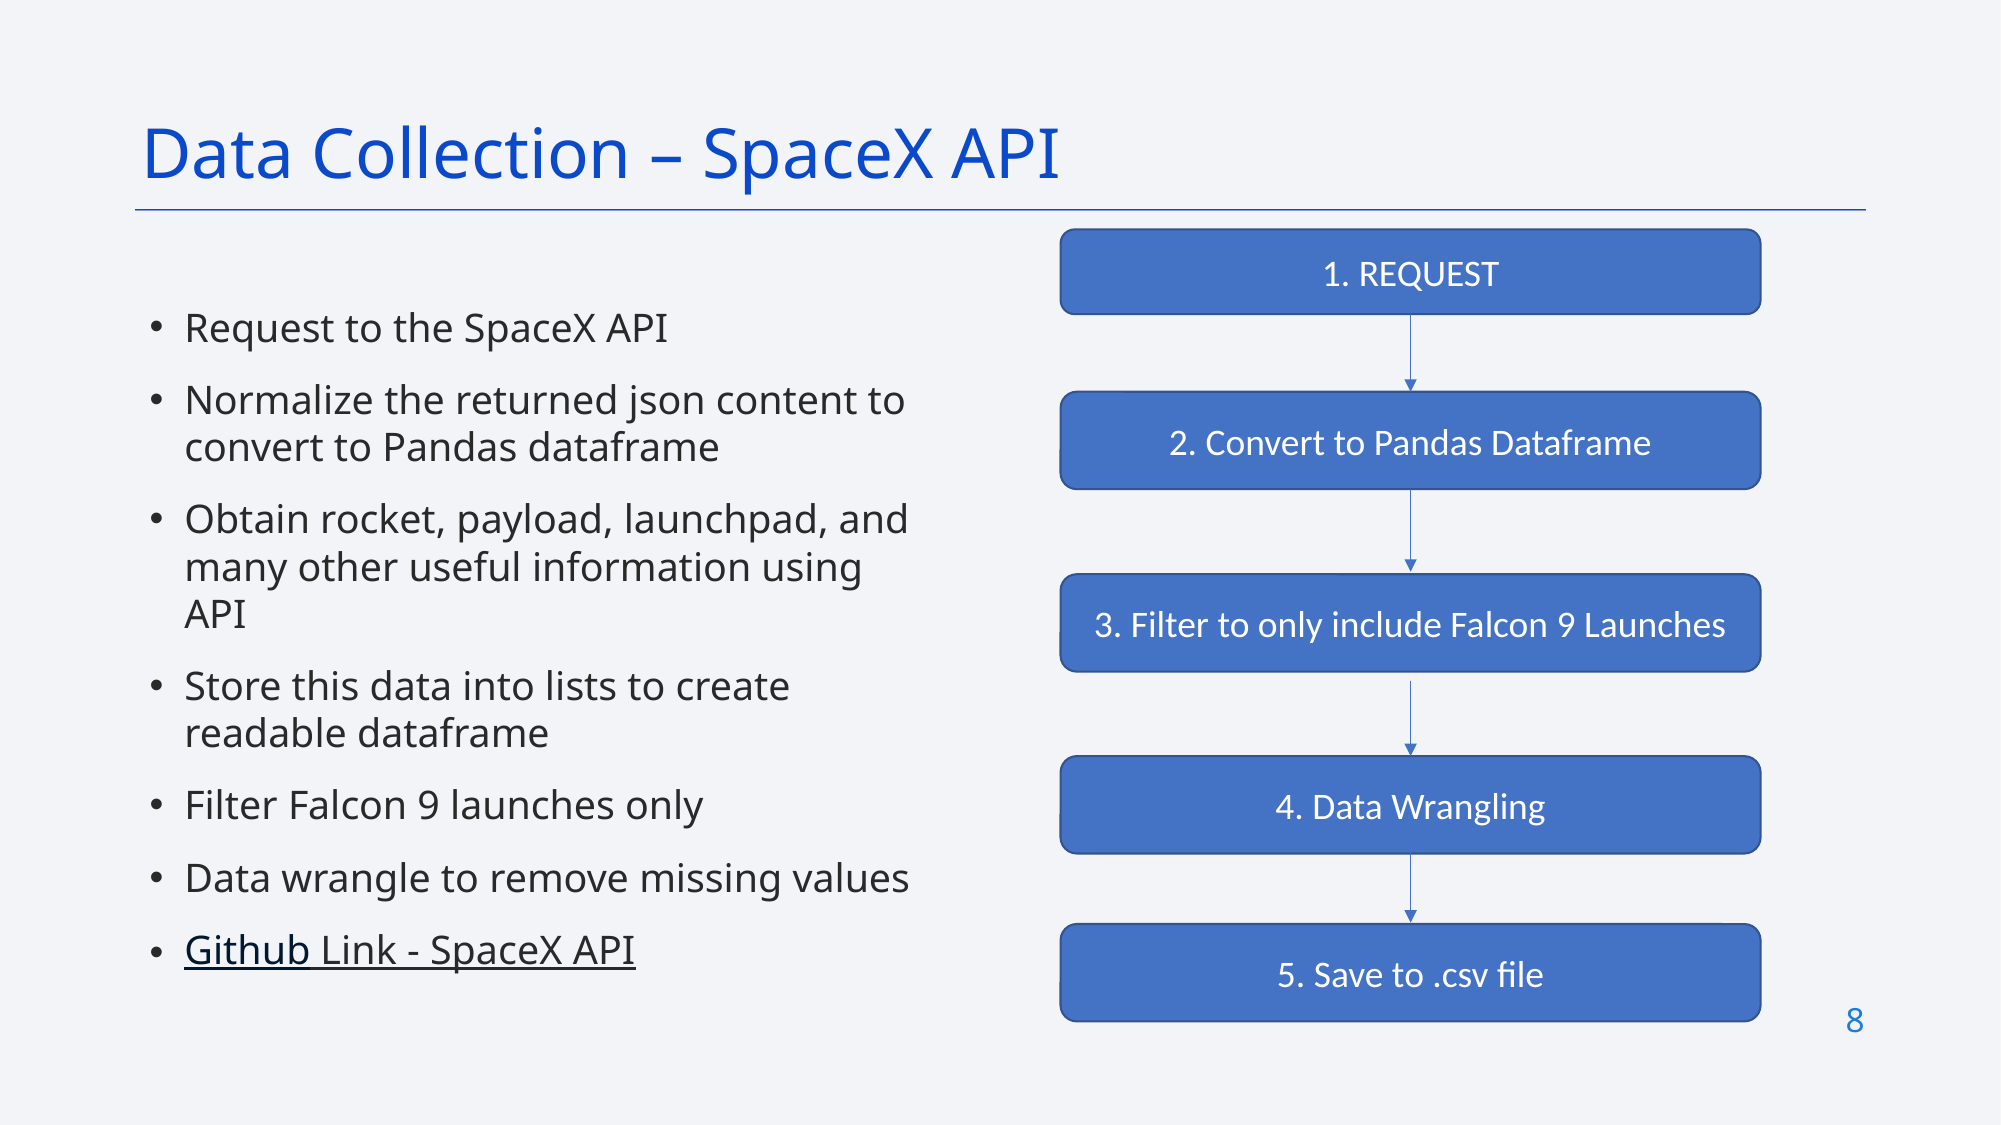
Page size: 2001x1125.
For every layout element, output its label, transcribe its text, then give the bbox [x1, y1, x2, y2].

text_box 2. Convert to Pandas Dataframe [1059, 390, 1762, 491]
slide_number 8 [1429, 988, 1880, 1055]
picture [0, 0, 2001, 1125]
text_box 4. Data Wrangling [1059, 755, 1762, 855]
text_box Data Collection – SpaceX API [126, 111, 1852, 202]
list Request to the SpaceX API Normalize the returned json content to convert to Pandas dataframe Obtain rocket, payload, launchpad, and many other useful information using API Store this data into lists to create readable dataframe Filter Falcon 9 launches only Data wrangle to remove missing values Github Link - SpaceX API [134, 295, 940, 989]
text_box 1. REQUEST [1059, 228, 1762, 316]
text_box 3. Filter to only include Falcon 9 Launches [1059, 573, 1762, 673]
text_box 5. Save to .csv file [1059, 922, 1762, 1023]
